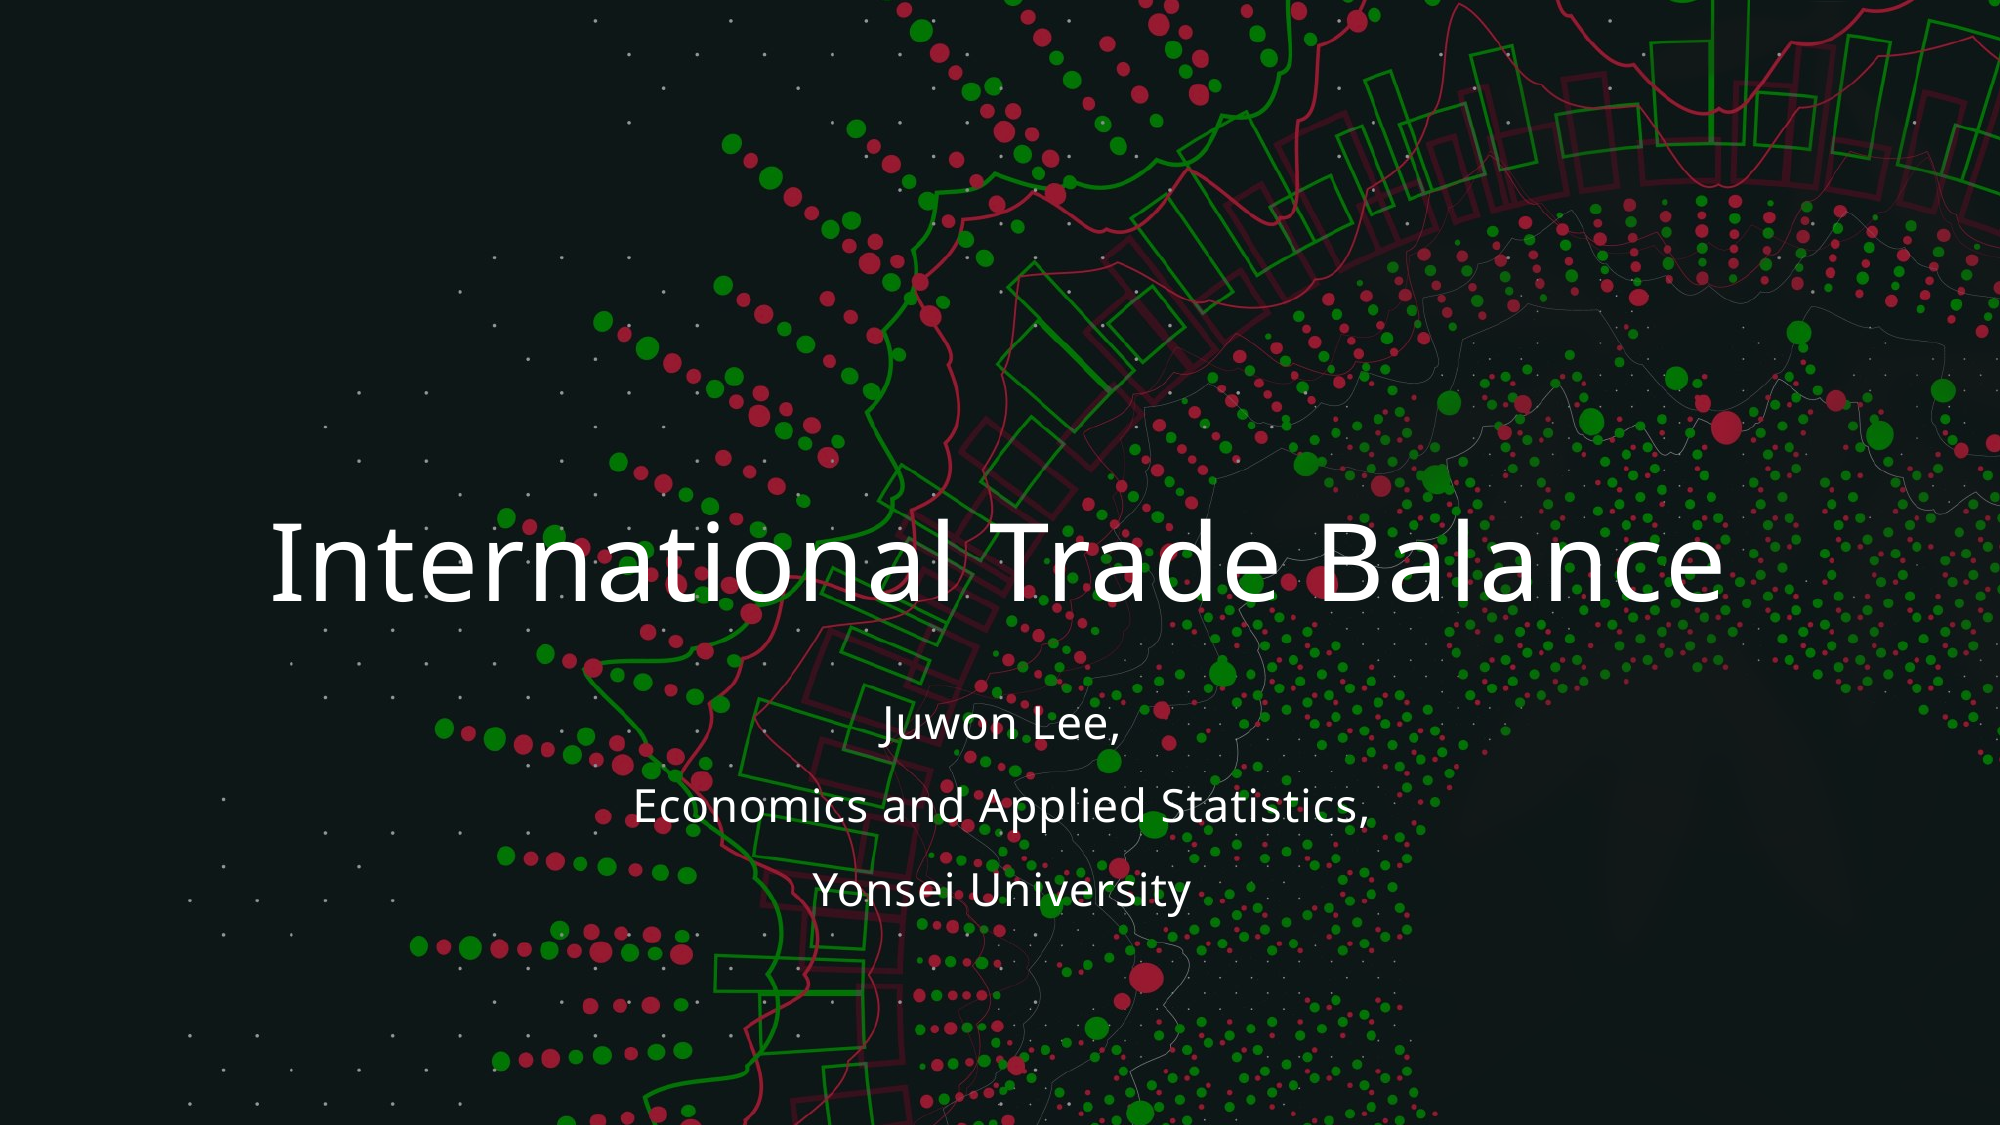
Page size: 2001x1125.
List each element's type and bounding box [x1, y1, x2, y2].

picture [0, 0, 1140, 1125]
text_box [1140, 0, 2000, 1125]
